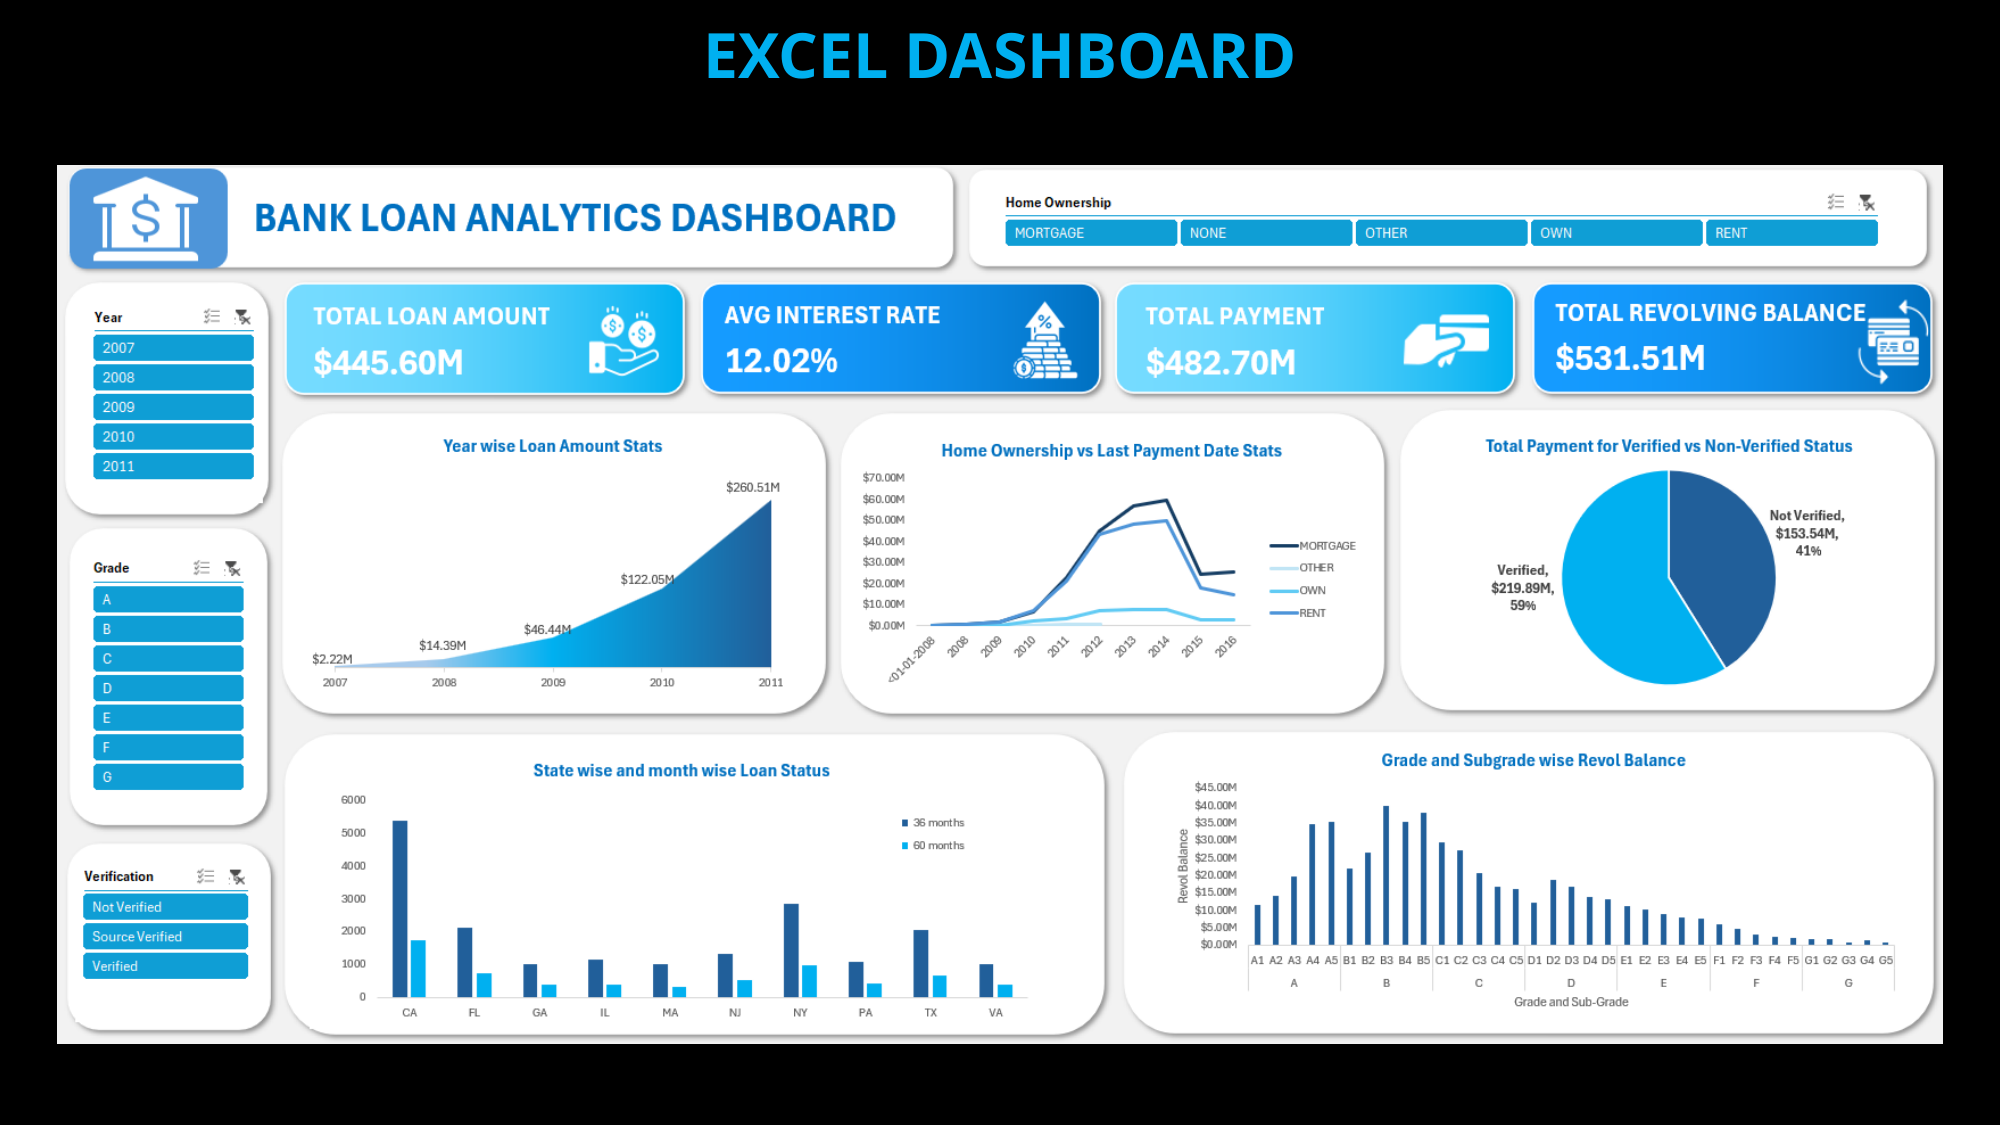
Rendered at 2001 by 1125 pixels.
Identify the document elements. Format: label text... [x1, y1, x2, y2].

text_box EXCEL DASHBOARD [213, 17, 1787, 101]
picture [55, 164, 1944, 1045]
